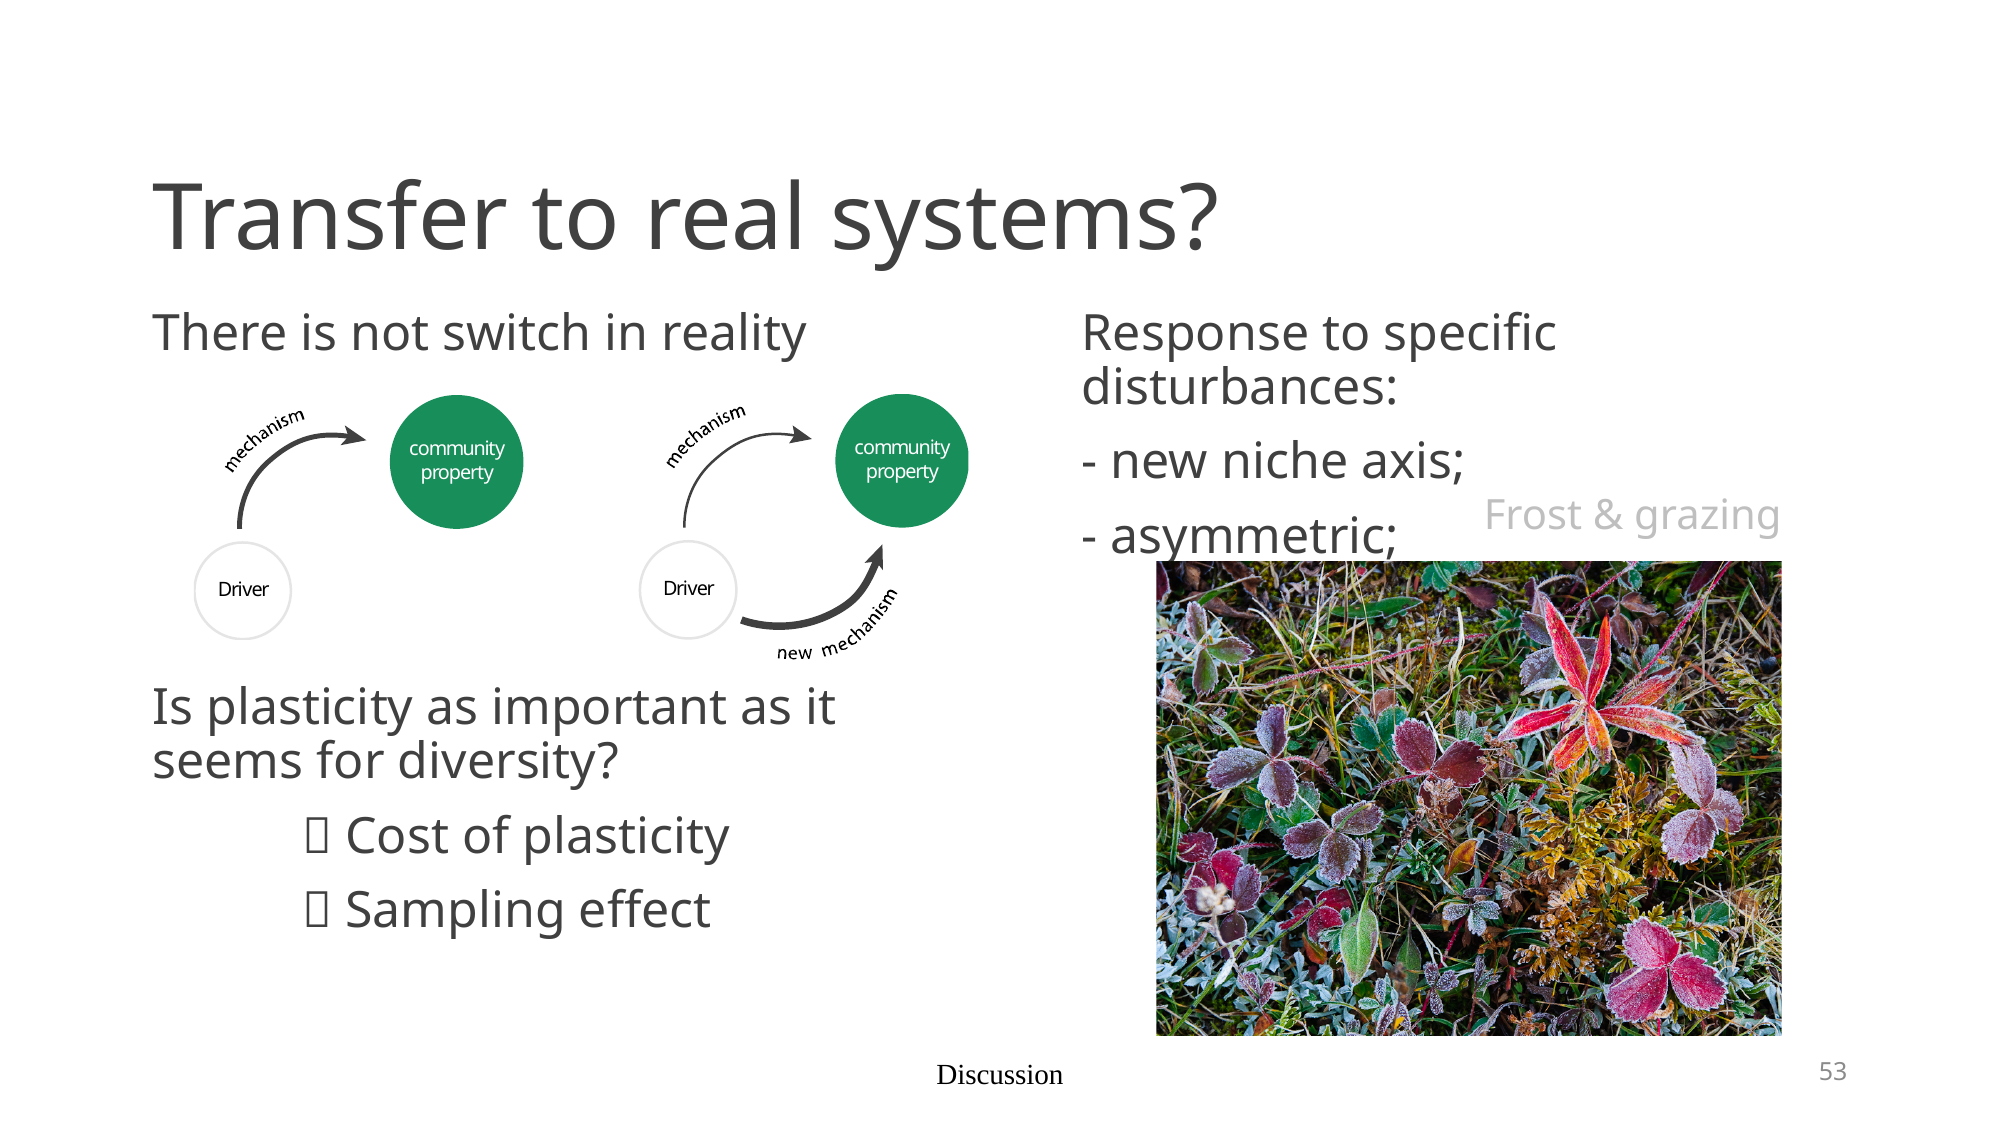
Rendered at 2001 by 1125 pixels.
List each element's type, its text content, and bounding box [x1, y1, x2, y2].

slide_number 53 [1412, 1042, 1863, 1103]
title Transfer to real systems? [137, 59, 1863, 278]
picture [1156, 561, 1782, 1036]
text_box Frost & grazing [1468, 479, 1837, 545]
picture [193, 394, 525, 640]
footer Discussion [662, 1042, 1338, 1103]
list Response to specific disturbances: - new niche axis; - asymmetric; [1066, 299, 1863, 1014]
picture [637, 394, 969, 664]
list There is not switch in reality Is plasticity as important as it seems for diversity?  Cost of plasticity  Sampling effect [137, 299, 988, 1014]
